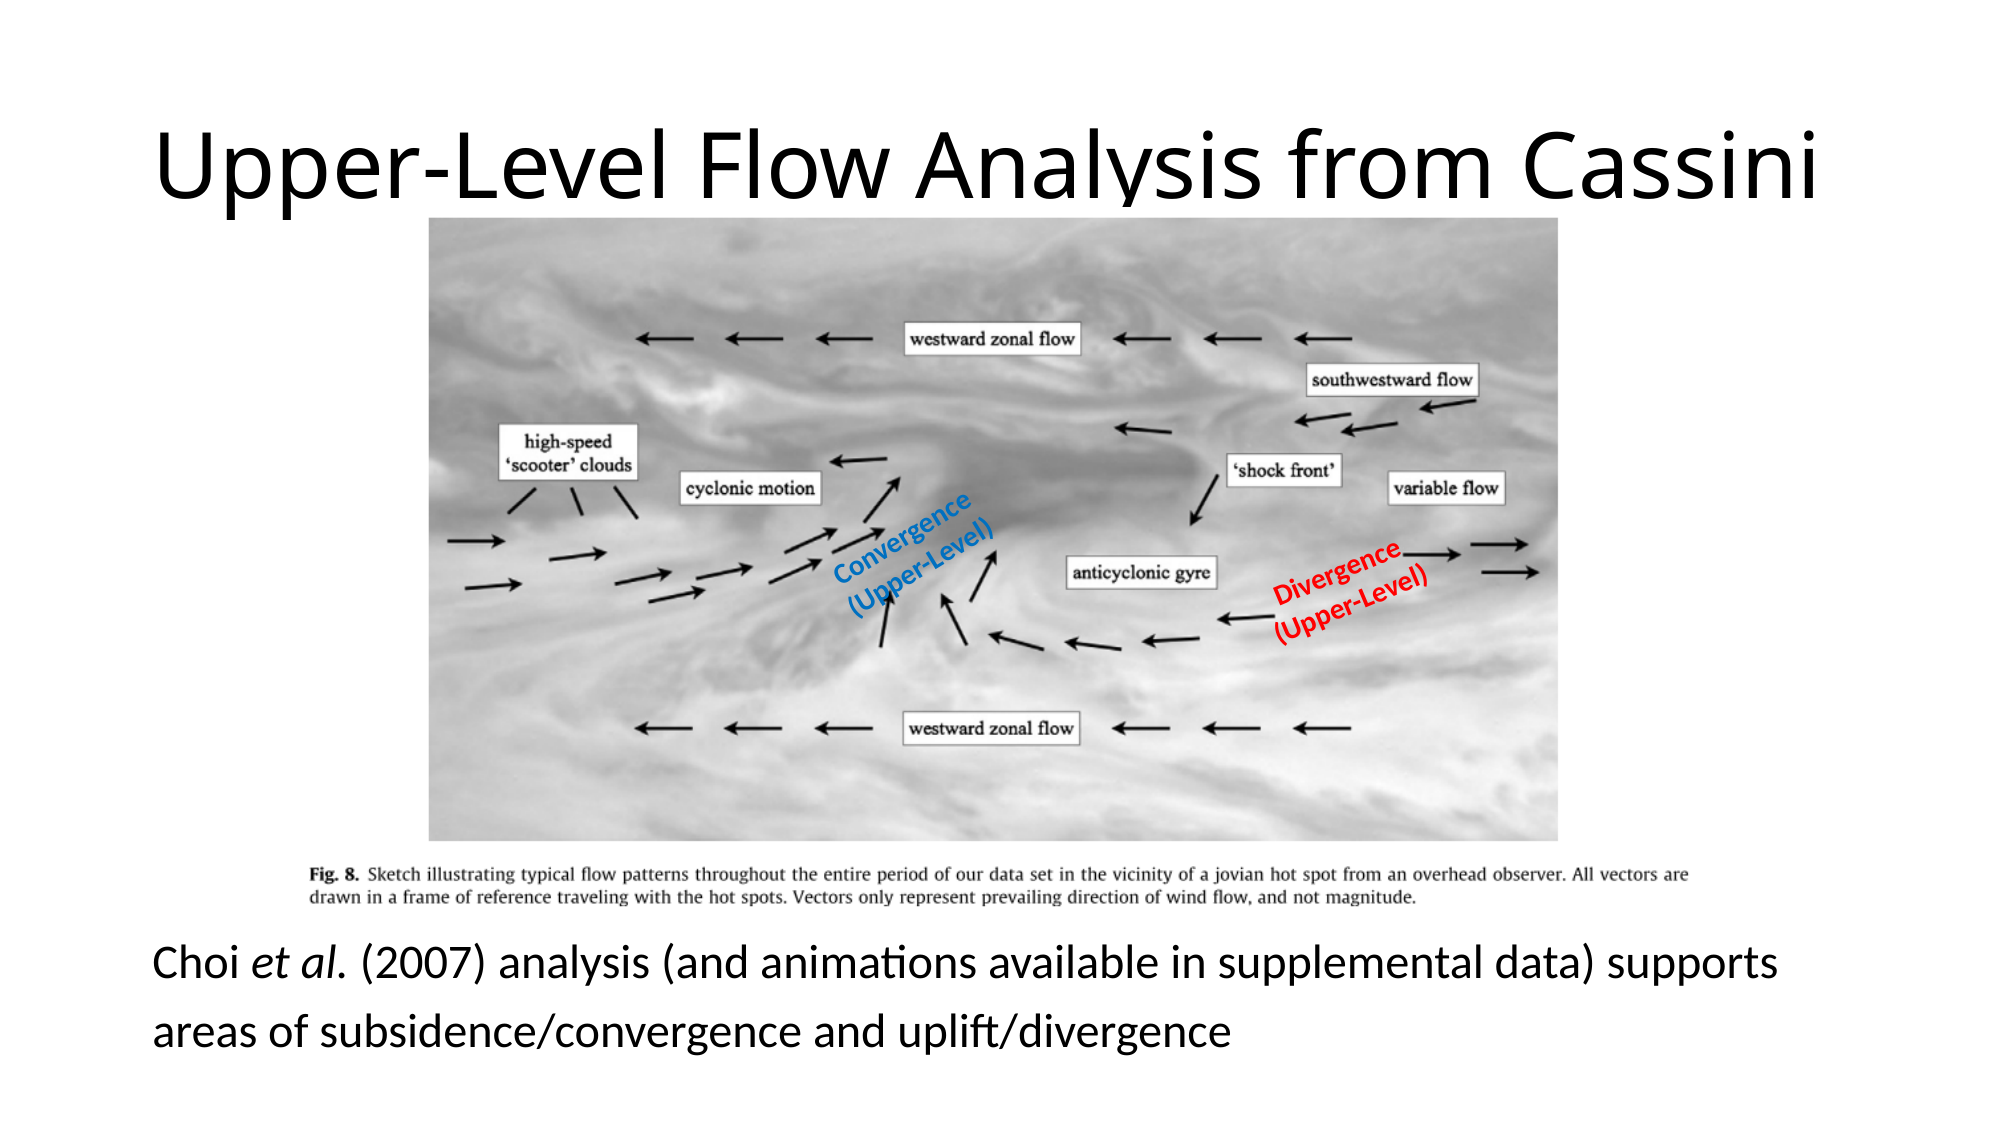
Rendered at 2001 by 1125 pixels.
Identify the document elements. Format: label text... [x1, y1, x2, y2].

list Choi et al. (2007) analysis (and animations available in supplemental data) supports areas of subsidence/convergence and uplift/divergence [137, 910, 1863, 1066]
title Upper-Level Flow Analysis from Cassini [137, 59, 1863, 278]
picture [291, 207, 1709, 918]
